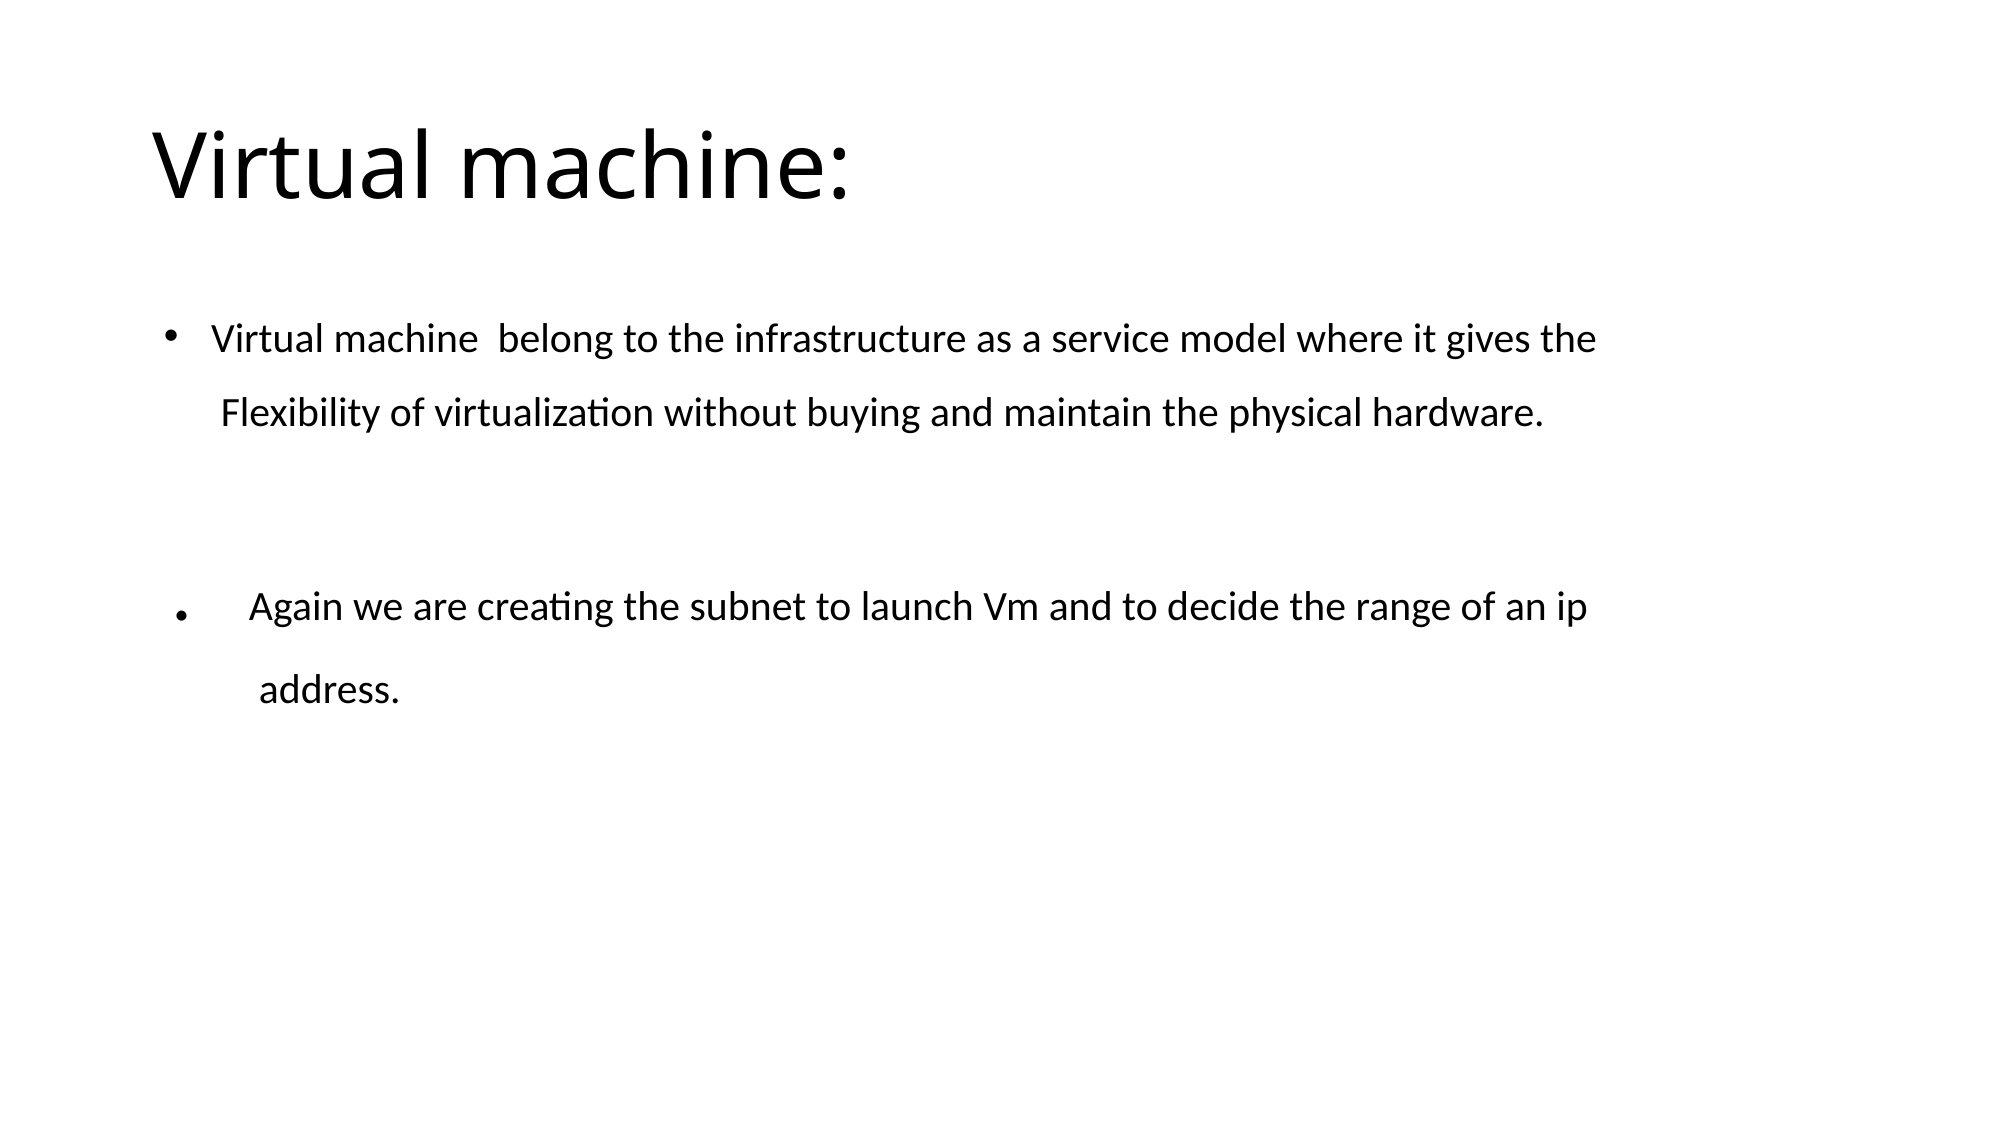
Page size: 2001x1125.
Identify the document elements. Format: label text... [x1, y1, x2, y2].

list Virtual machine belong to the infrastructure as a service model where it gives the Flexibility of virtualization without buying and maintain the physical hardware. . Again we are creating the subnet to launch Vm and to decide the range of an ip address. [137, 299, 1863, 1014]
title Virtual machine: [137, 59, 1863, 278]
